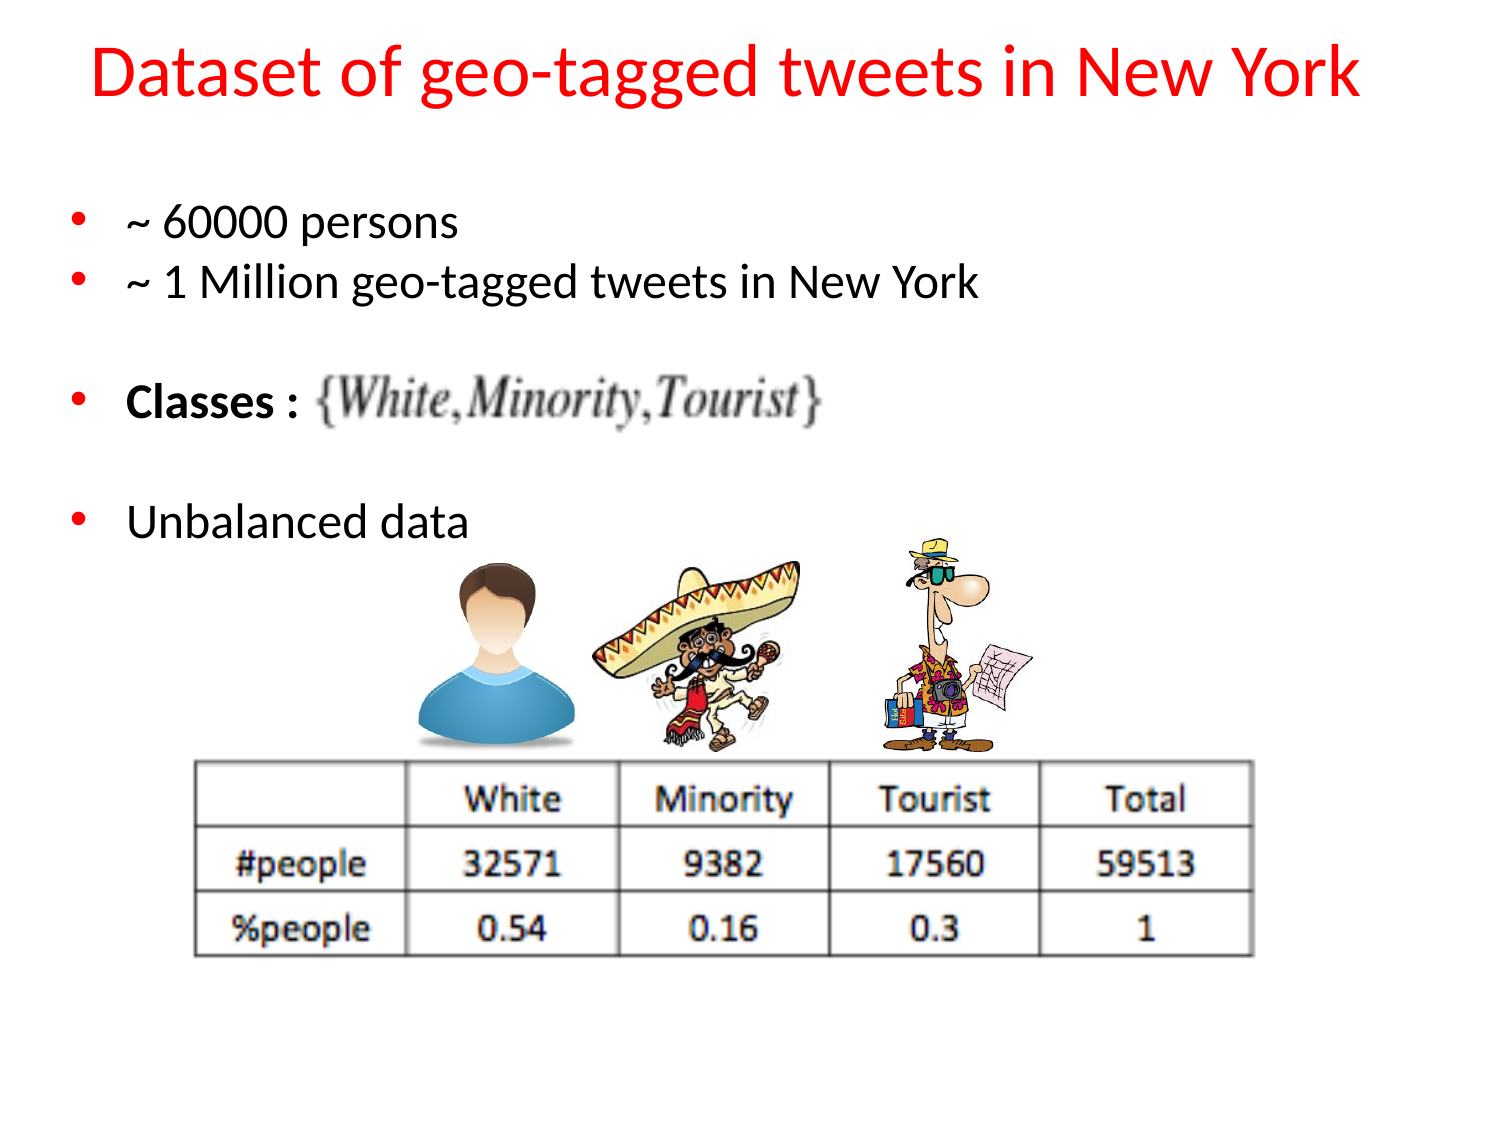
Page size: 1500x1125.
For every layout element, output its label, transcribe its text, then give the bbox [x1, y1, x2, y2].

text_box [309, 365, 826, 438]
title Dataset of geo-tagged tweets in New York [75, 8, 1425, 124]
picture [153, 538, 1311, 1024]
text_box ~ 60000 persons ~ 1 Million geo-tagged tweets in New York Classes : Unbalanced data [54, 181, 1425, 611]
